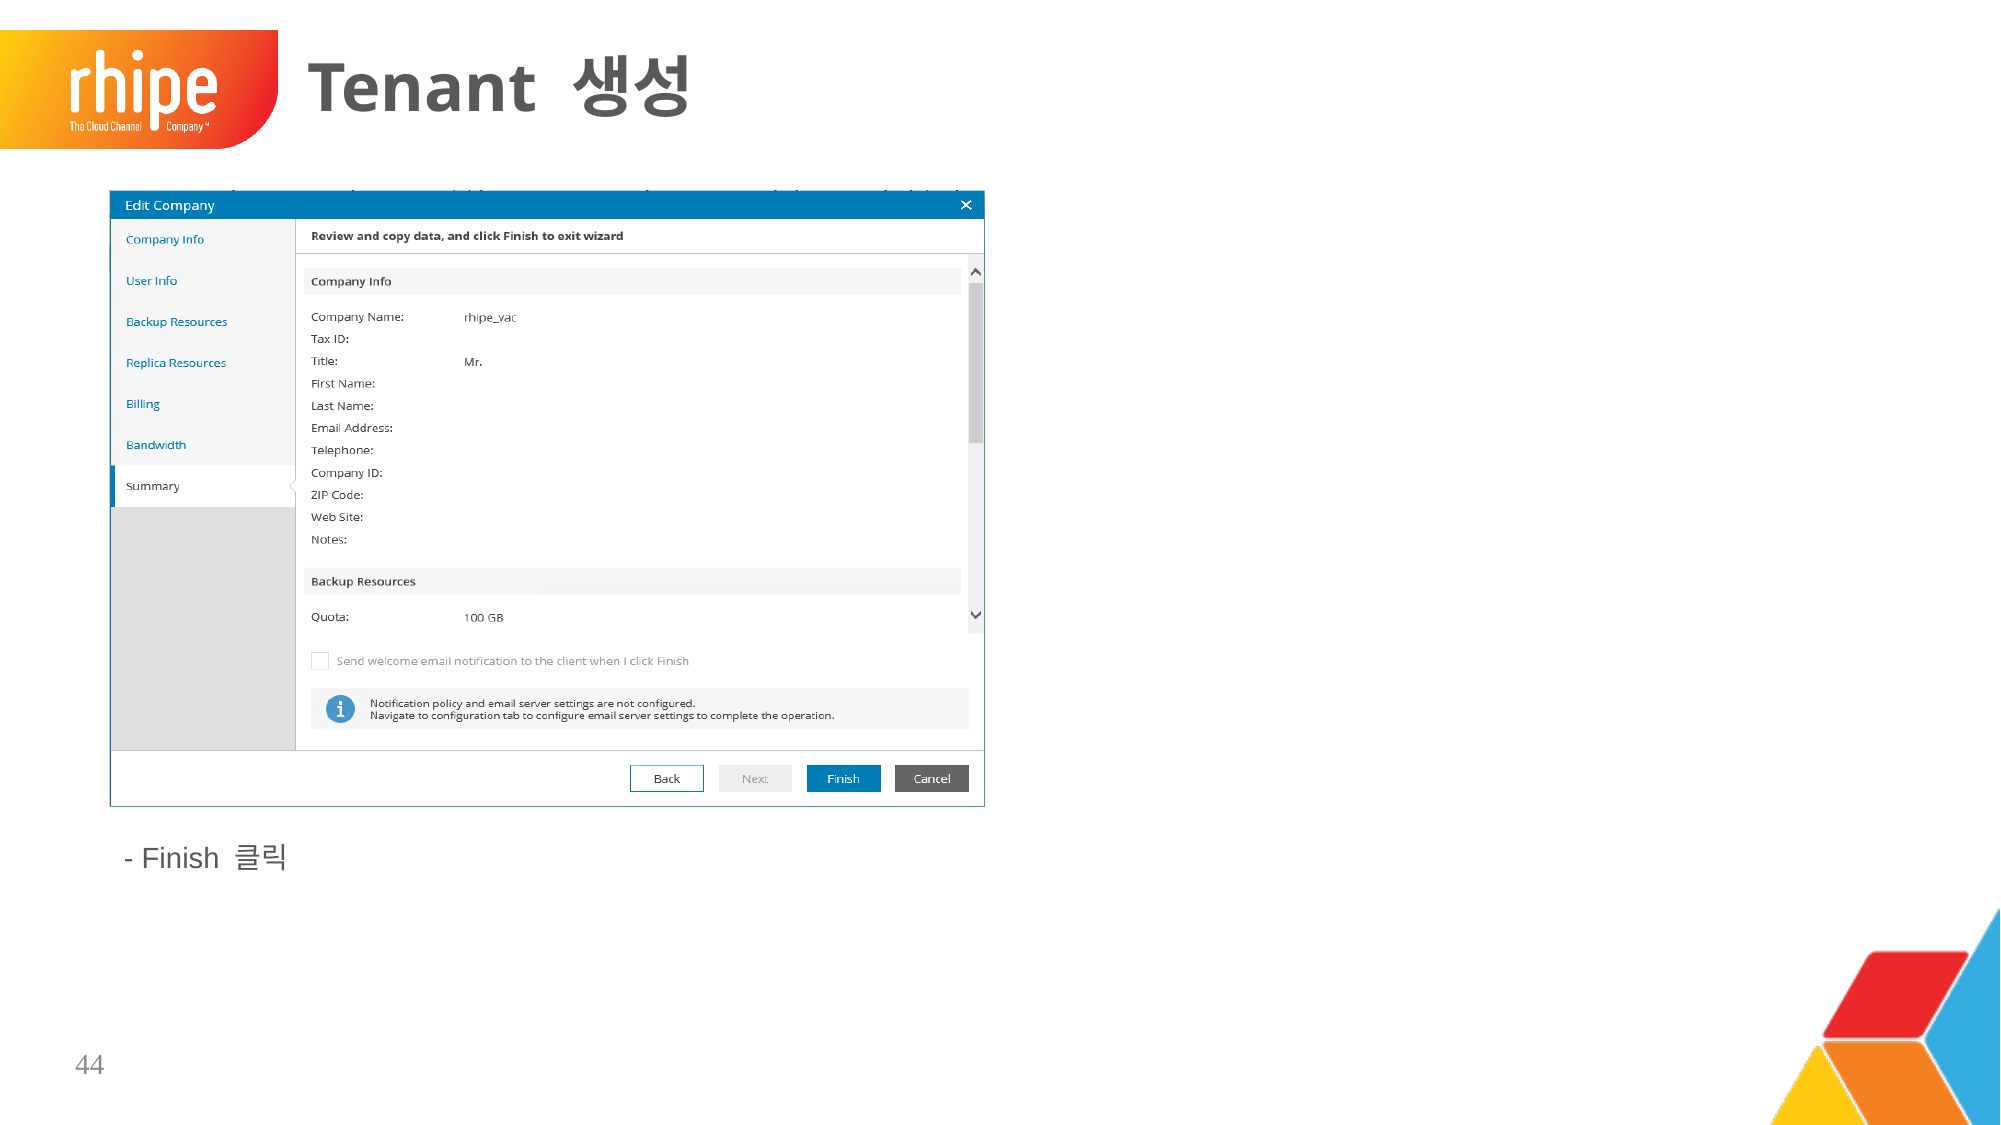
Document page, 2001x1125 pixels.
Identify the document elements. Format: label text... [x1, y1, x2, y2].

title Tenant 생성 [292, 31, 1944, 150]
text_box - Finish 클릭 [109, 832, 955, 883]
slide_number 44 [25, 1033, 155, 1093]
picture [0, 0, 2000, 1125]
